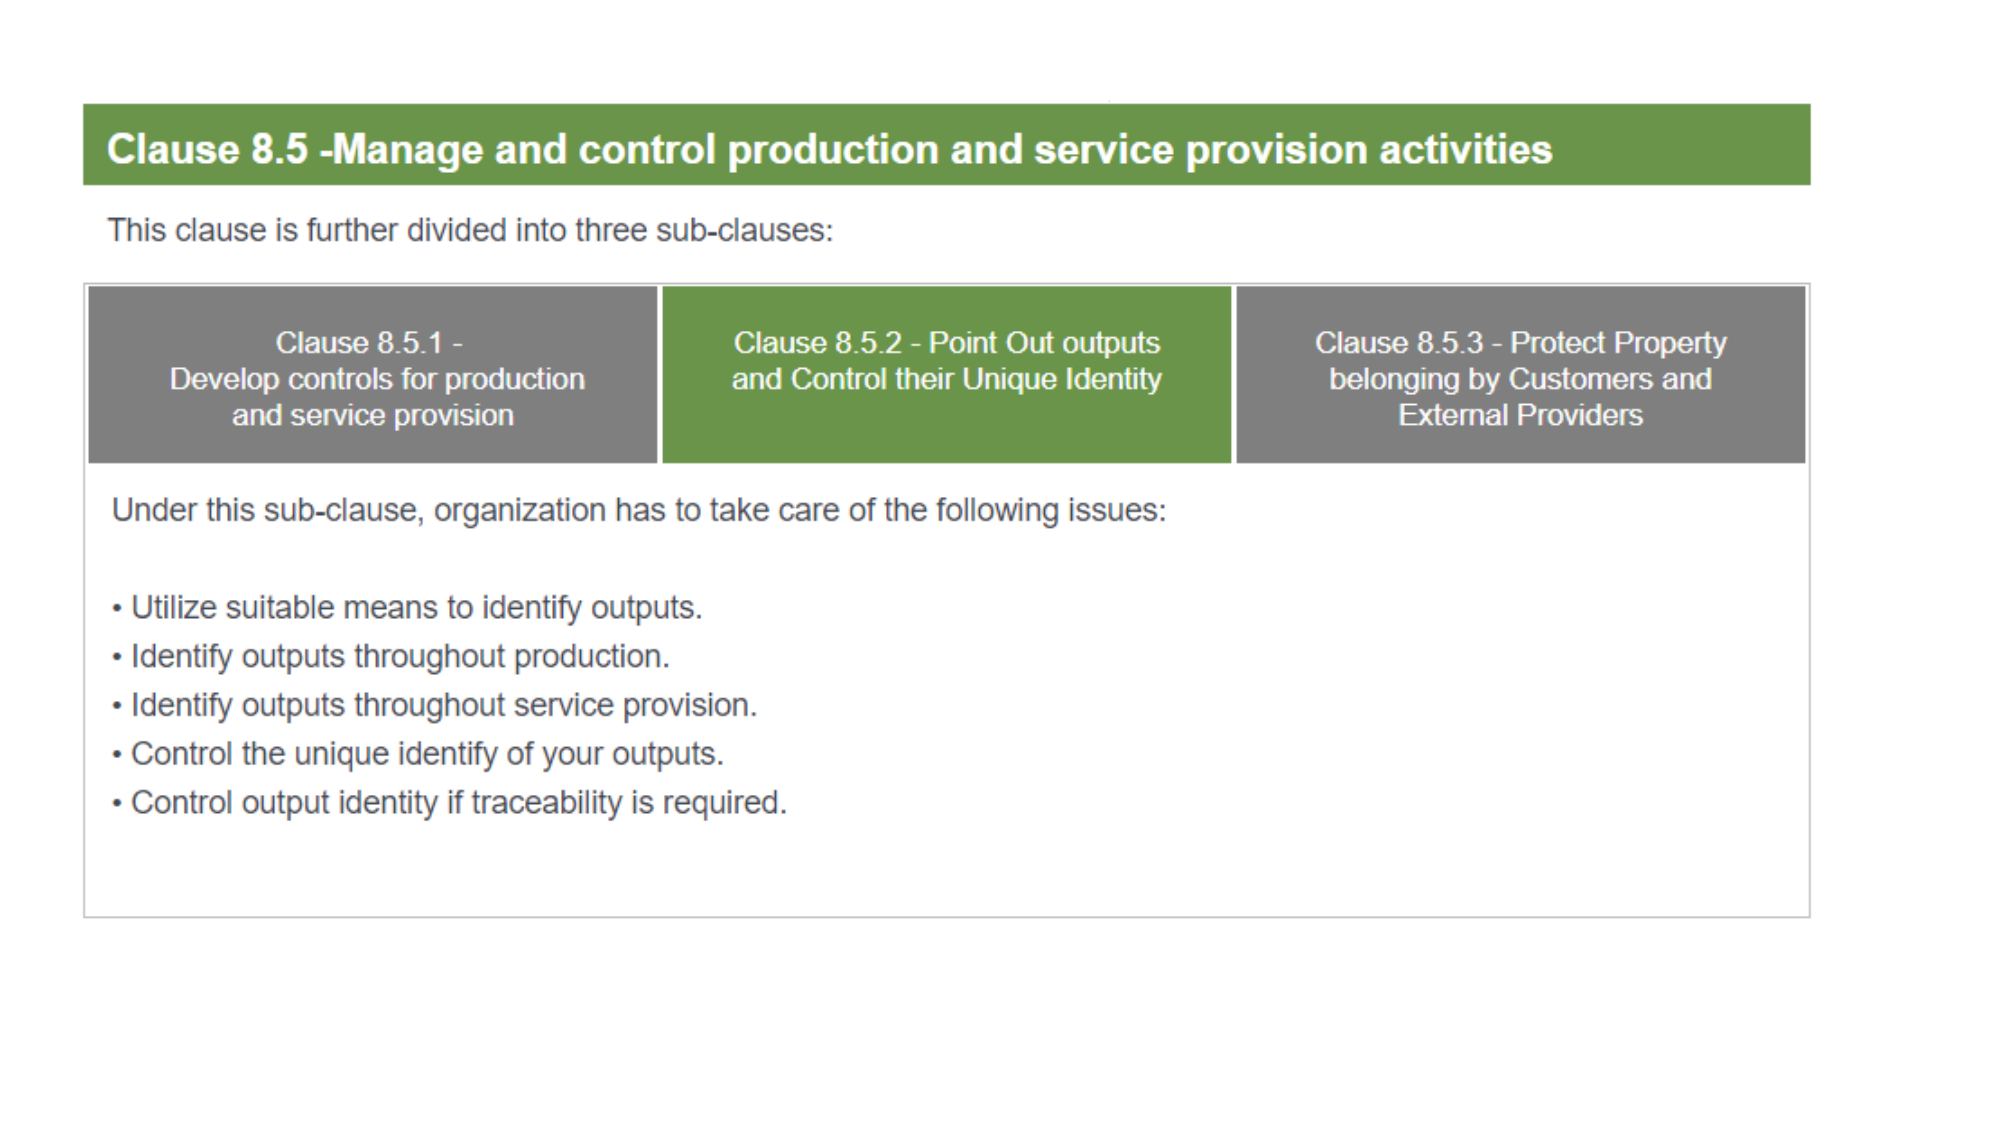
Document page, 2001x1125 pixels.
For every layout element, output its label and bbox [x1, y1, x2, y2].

picture [48, 95, 1838, 938]
